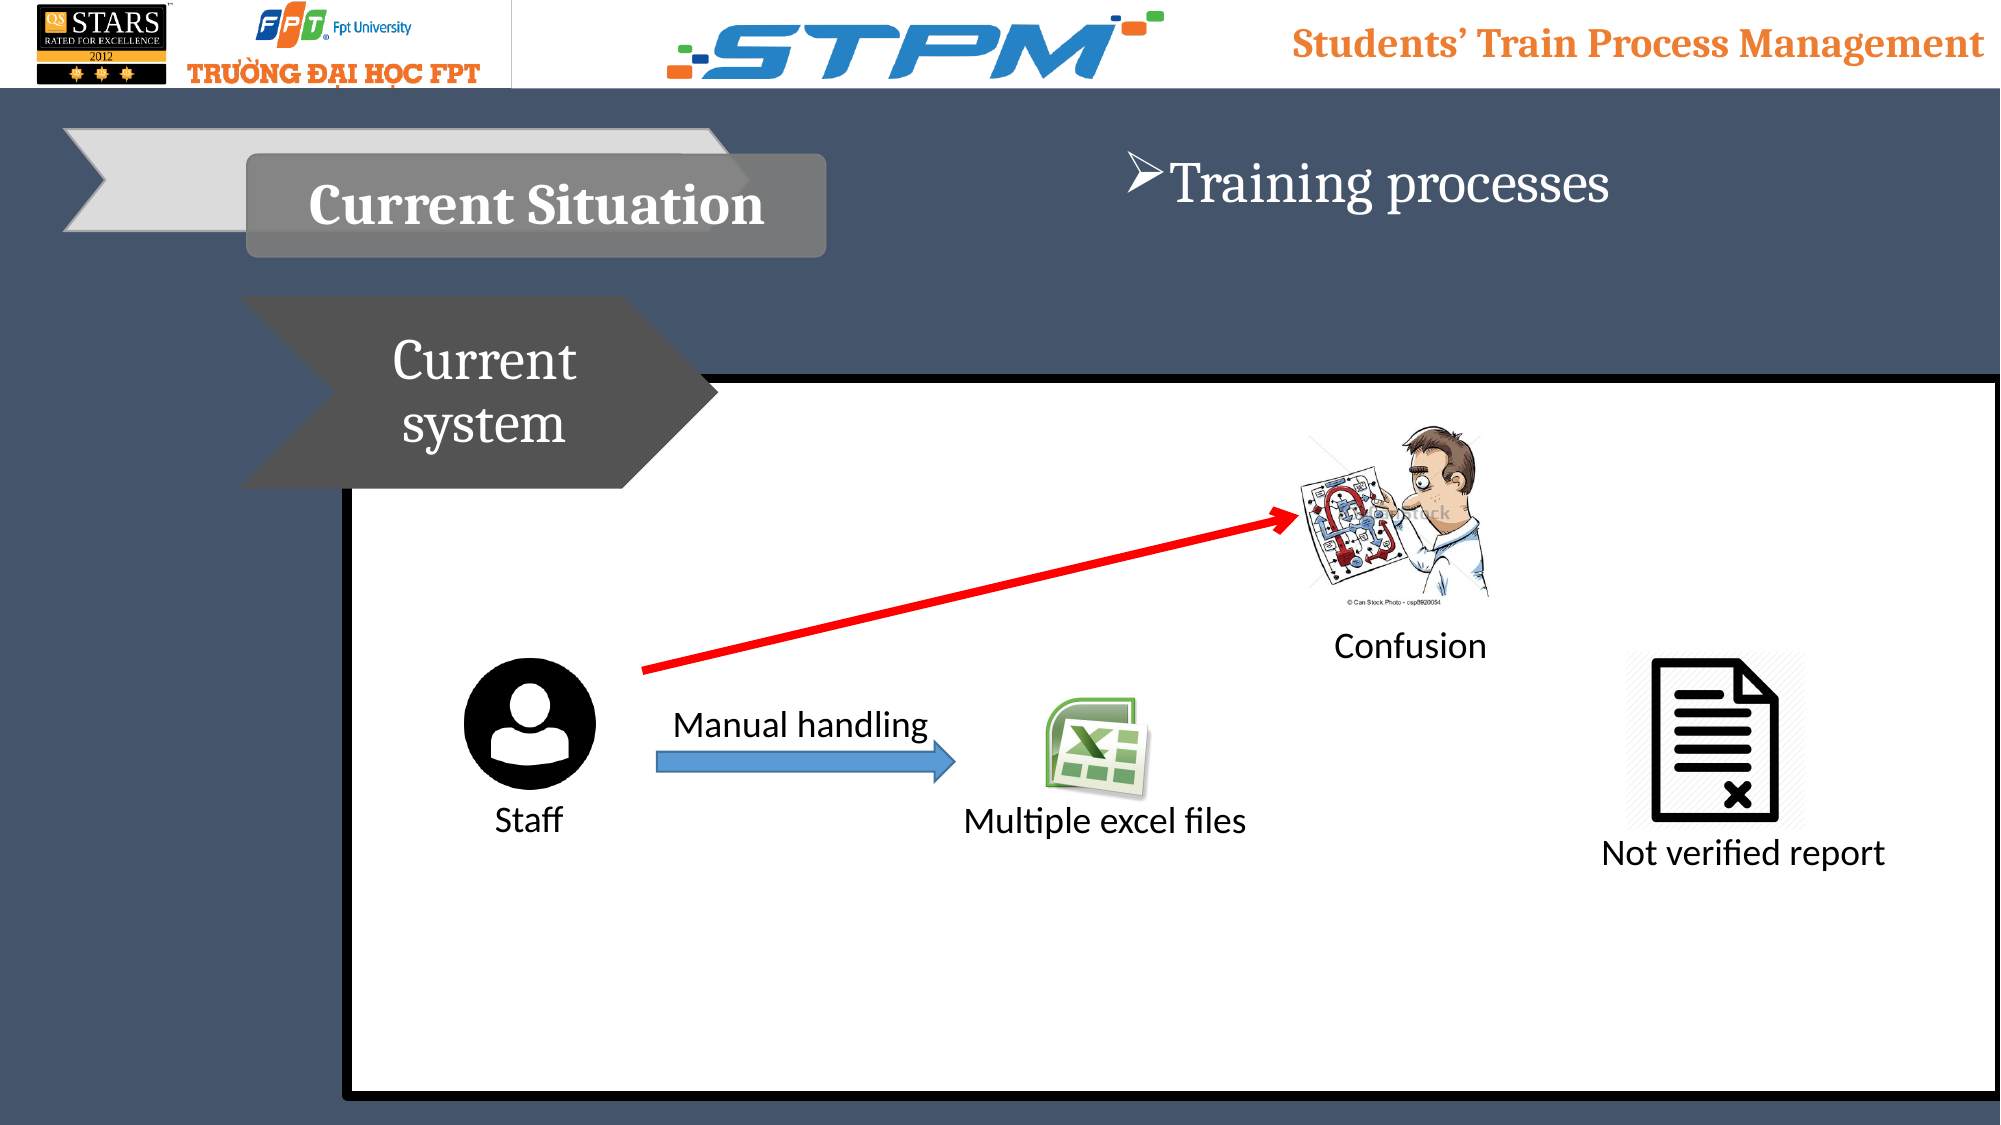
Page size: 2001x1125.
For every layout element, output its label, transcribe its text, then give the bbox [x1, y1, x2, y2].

text_box Confusion [1319, 613, 1503, 674]
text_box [240, 297, 717, 488]
text_box Manual handling [657, 692, 944, 753]
text_box Multiple excel files [948, 788, 1262, 848]
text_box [642, 515, 1299, 671]
picture [456, 650, 603, 797]
text_box Staff [480, 797, 579, 848]
picture [667, 11, 1164, 79]
picture [1298, 425, 1490, 606]
picture [0, 0, 512, 89]
text_box [347, 378, 2000, 1096]
title Students’ Train Process Management [512, 0, 2000, 89]
text_box [655, 749, 956, 784]
slide_number 17 [1412, 1042, 1863, 1103]
picture [1044, 695, 1156, 808]
picture [1624, 649, 1806, 831]
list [64, 129, 826, 257]
text_box Not verified report [1586, 820, 1902, 881]
text_box Training processes [1107, 144, 2000, 306]
